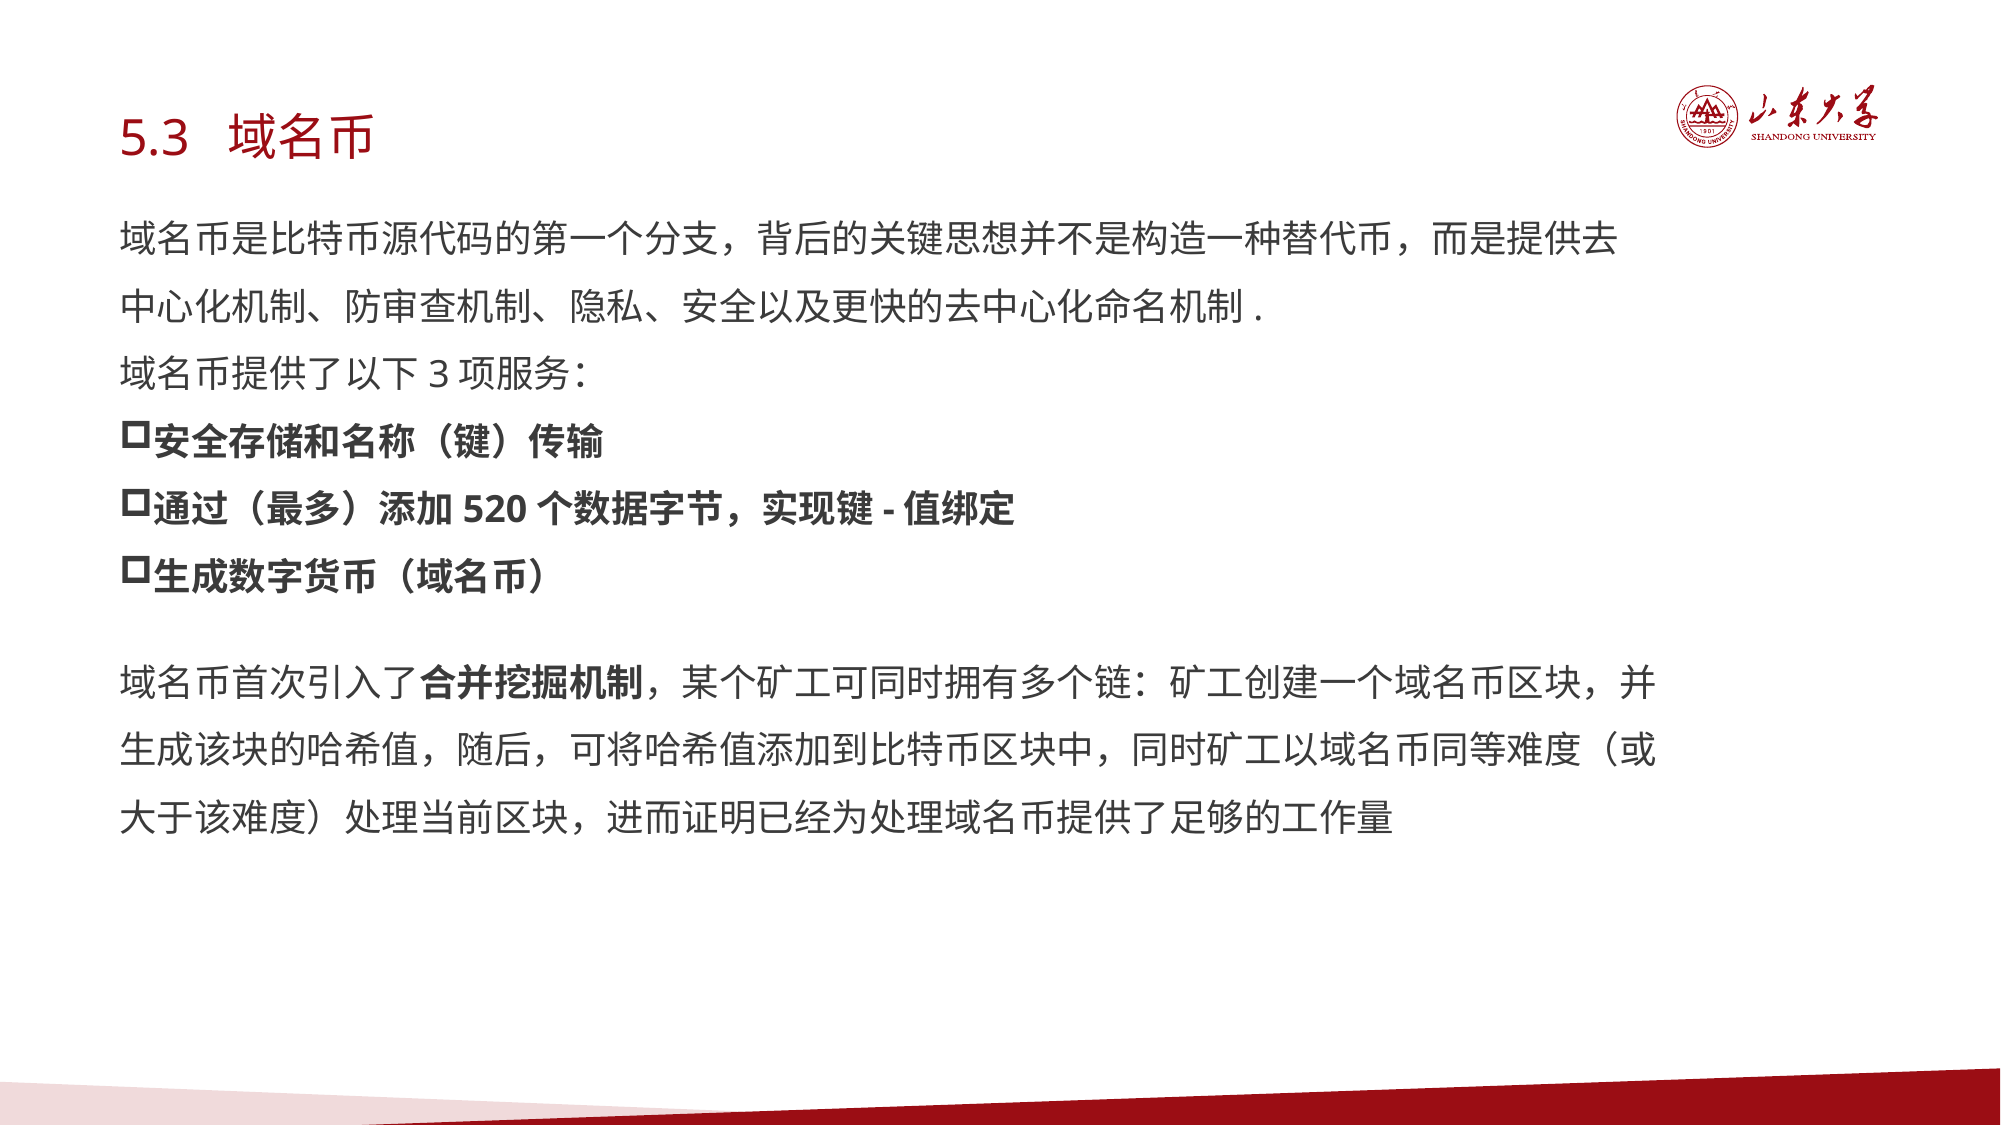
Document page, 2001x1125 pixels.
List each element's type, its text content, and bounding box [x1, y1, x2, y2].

text_box 域名币是比特币源代码的第一个分支，背后的关键思想并不是构造一种替代币，而是提供去中心化机制、防审查机制、隐私、安全以及更快的去中心化命名机制. 域名币提供了以下3项服务： 安全存储和名称（键）传输 通过（最多）添加520个数据字节，实现键-值绑定 生成数字货币（域名币） [104, 185, 1649, 605]
text_box 域名币首次引入了合并挖掘机制，某个矿工可同时拥有多个链：矿工创建一个域名币区块，并生成该块的哈希值，随后，可将哈希值添加到比特币区块中，同时矿工以域名币同等难度（或大于该难度）处理当前区块，进而证明已经为处理域名币提供了足够的工作量 [104, 629, 1678, 847]
text_box 5.3 域名币 [104, 97, 1007, 173]
